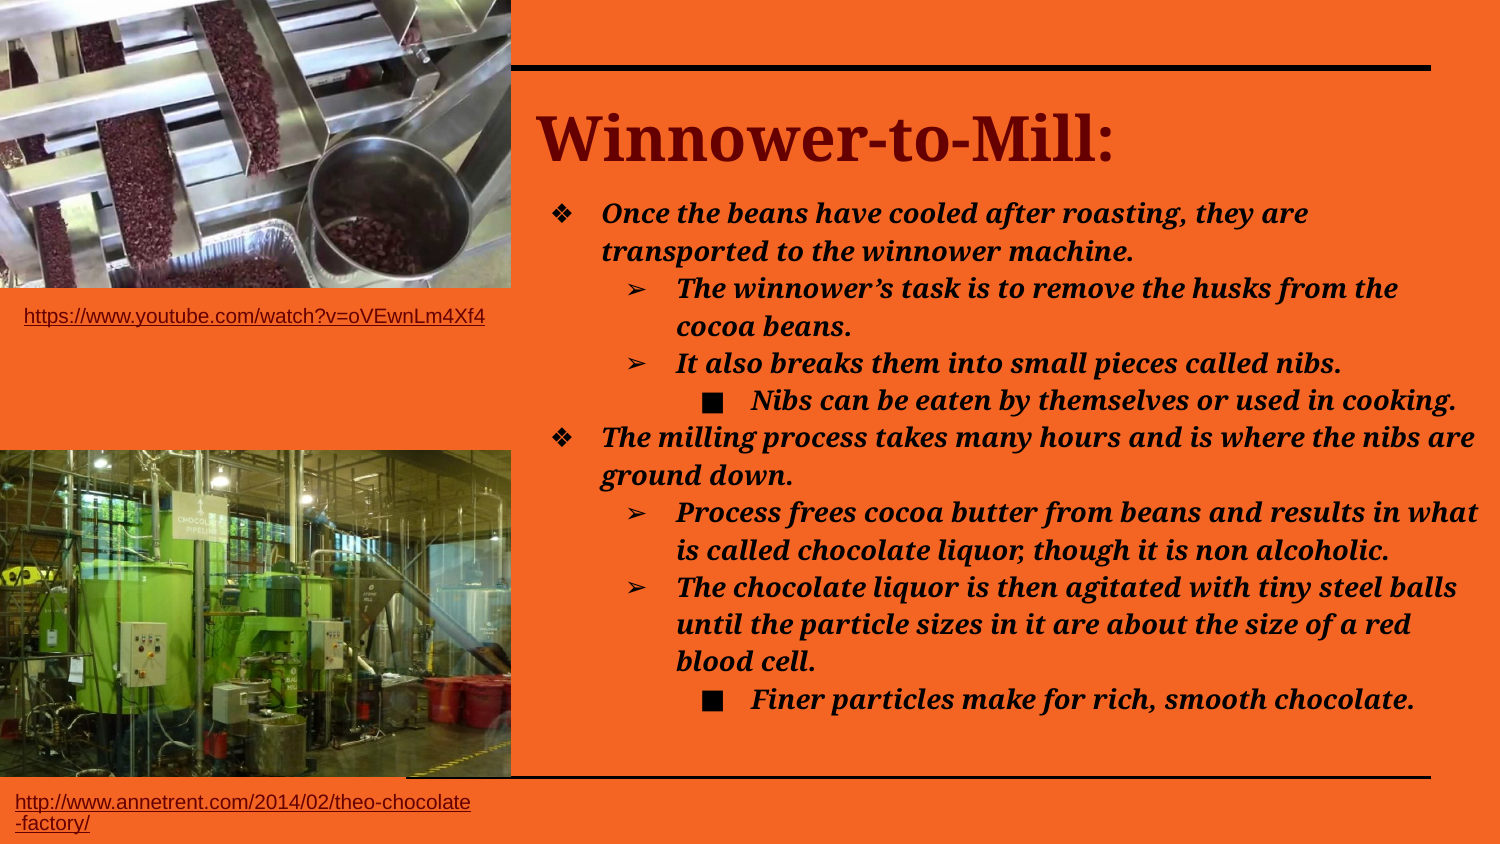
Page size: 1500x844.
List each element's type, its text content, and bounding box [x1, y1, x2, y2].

text_box http://www.annetrent.com/2014/02/theo-chocolate-factory/ [0, 785, 493, 844]
list Once the beans have cooled after roasting, they are transported to the winnower machine. The winnower’s task is to remove the husks from the cocoa beans. It also breaks them into small pieces called nibs. Nibs can be eaten by themselves or used in cooking. The milling process takes many hours and is where the nibs are ground down. Process frees cocoa butter from beans and results in what is called chocolate liquor, though it is non alcoholic. The chocolate liquor is then agitated with tiny steel balls until the particle sizes in it are about the size of a red blood cell. Finer particles make for rich, smooth chocolate. [510, 177, 1495, 777]
title Winnower-to-Mill: [521, 84, 1500, 189]
picture [0, 0, 512, 288]
picture [0, 449, 512, 777]
text_box https://www.youtube.com/watch?v=oVEwnLm4Xf4 [8, 295, 511, 377]
